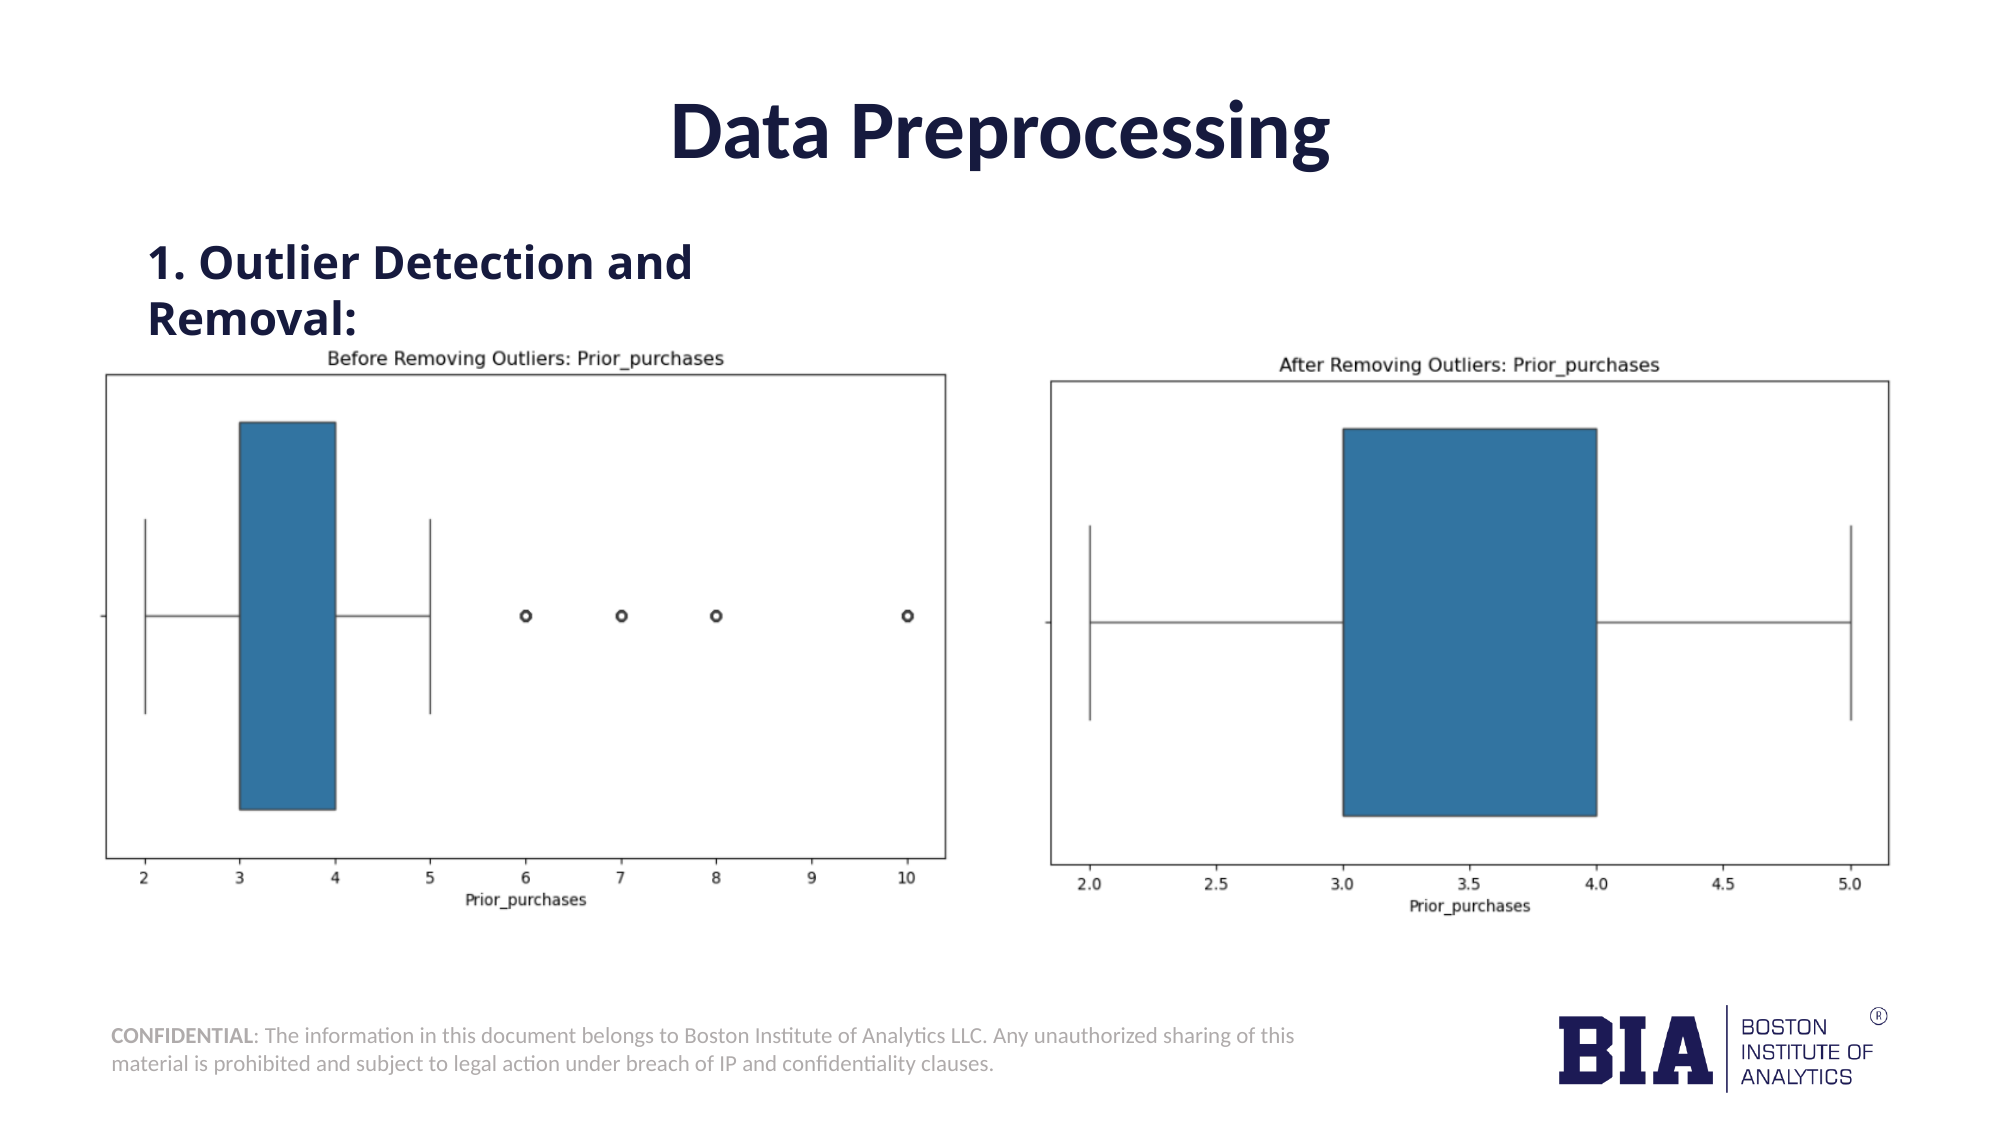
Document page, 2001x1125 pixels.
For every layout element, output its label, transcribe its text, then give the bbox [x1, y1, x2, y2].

picture [1035, 342, 1913, 919]
text_box Data Preprocessing [83, 80, 1918, 182]
picture [83, 342, 965, 919]
text_box 1. Outlier Detection and Removal: [132, 226, 833, 342]
picture [1557, 1003, 1889, 1094]
